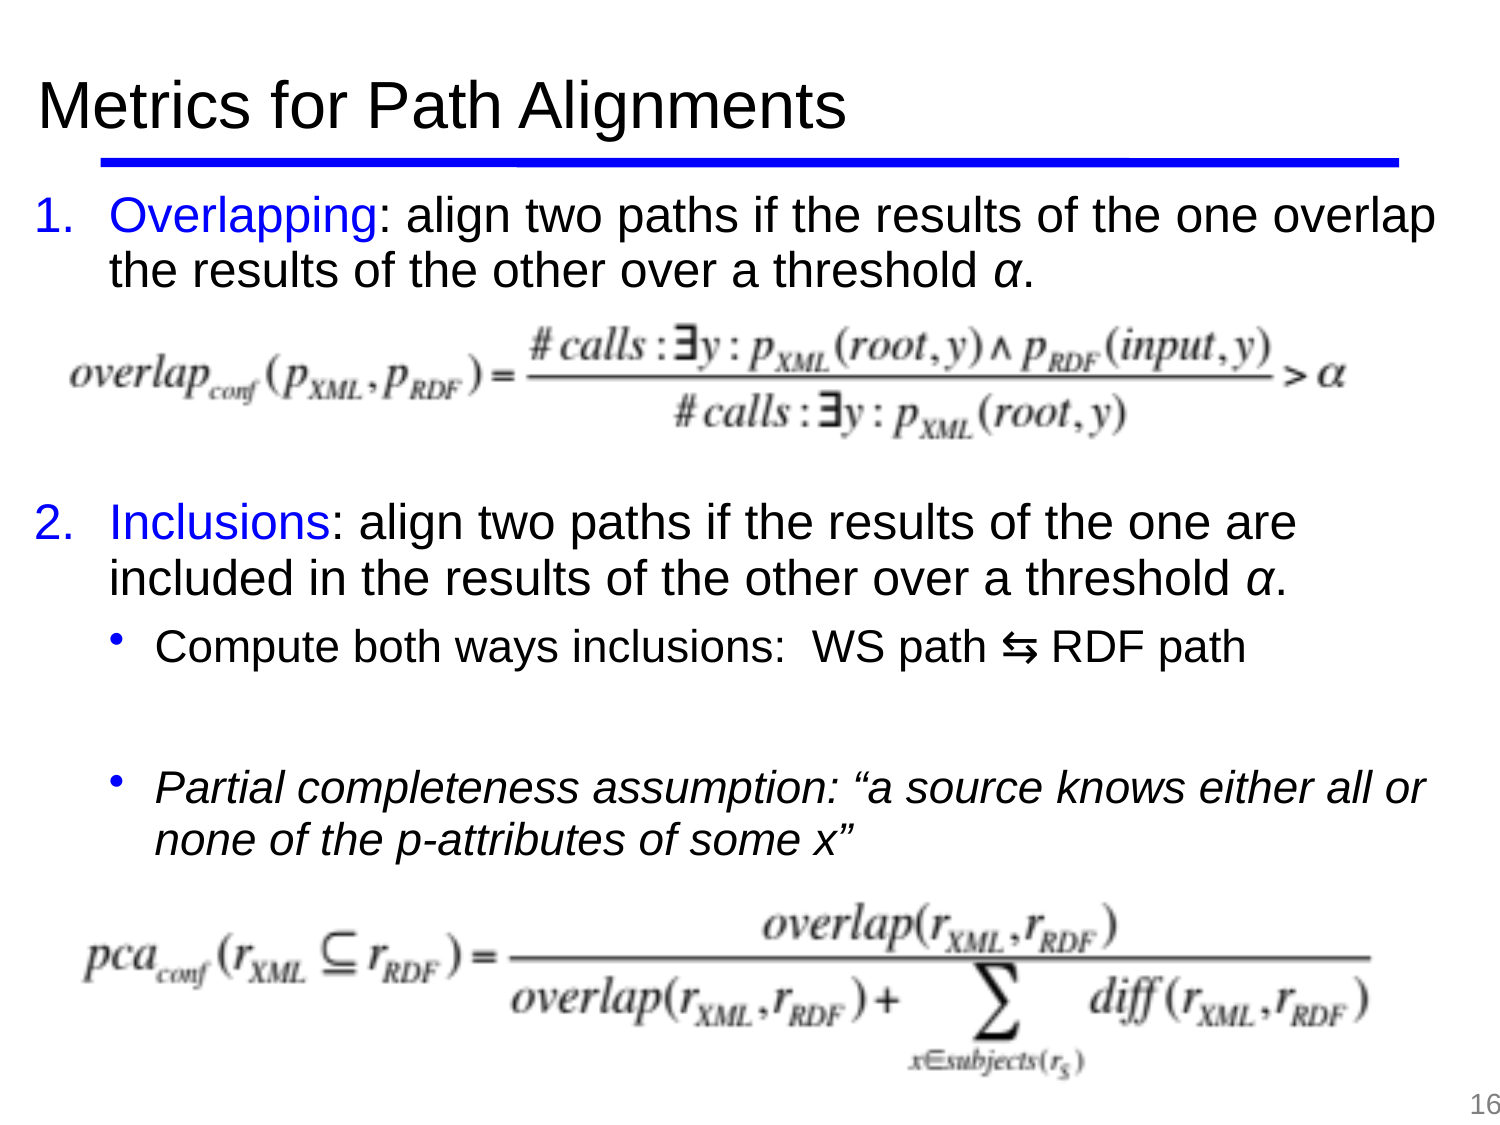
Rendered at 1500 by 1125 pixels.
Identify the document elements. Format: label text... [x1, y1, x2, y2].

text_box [76, 887, 1376, 1088]
title Metrics for Path Alignments [37, 12, 1480, 200]
slide_number 16 [1441, 1077, 1500, 1125]
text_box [65, 312, 1351, 444]
list Overlapping: align two paths if the results of the one overlap the results of the other over a threshold α. Inclusions: align two paths if the results of the one are included in the results of the other over a threshold α. Compute both ways inclusions: WS path ⇆ RDF path Partial completeness assumption: “a source knows either all or none of the p-attributes of some x” [33, 187, 1451, 1119]
